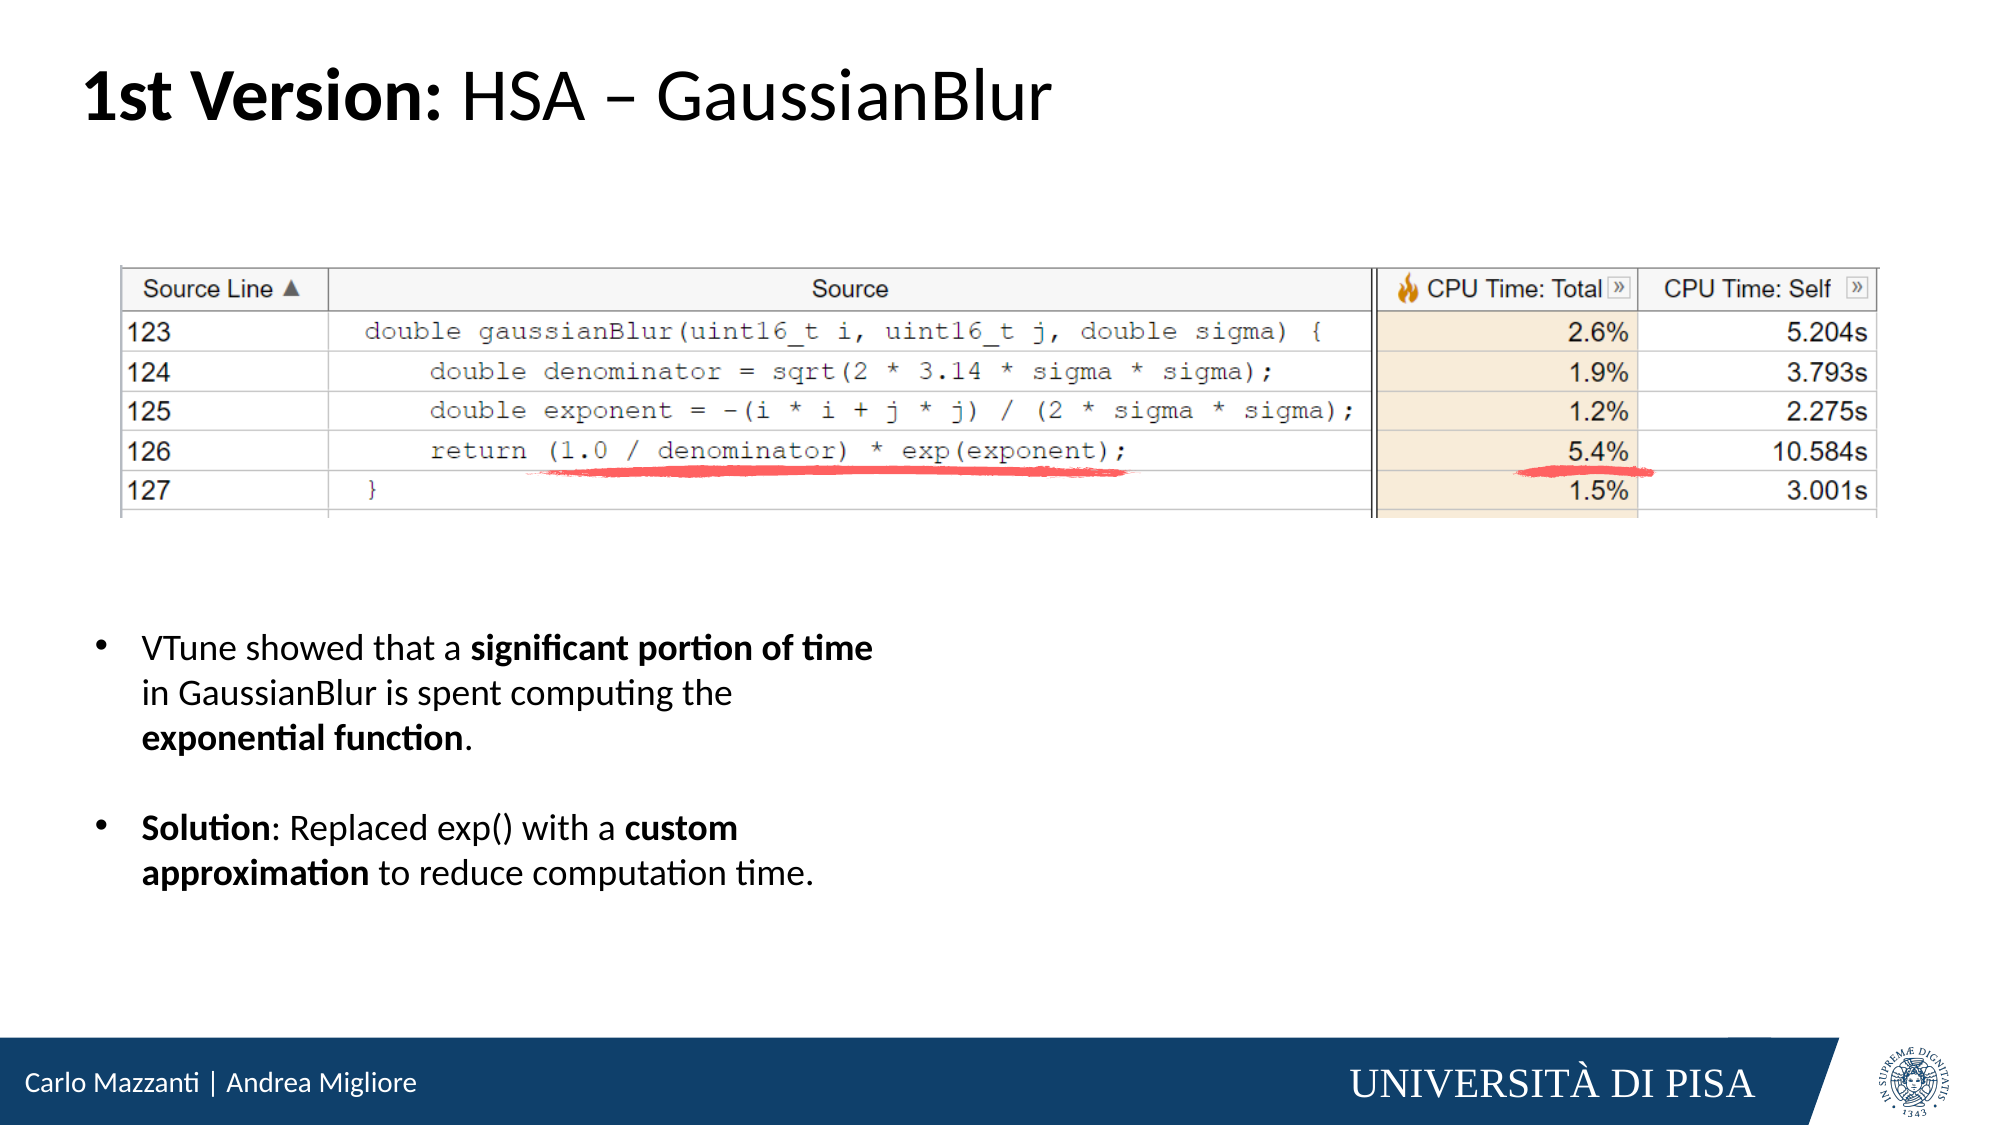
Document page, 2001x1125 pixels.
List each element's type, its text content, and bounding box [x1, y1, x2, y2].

picture [1879, 1047, 1949, 1117]
text_box Carlo Mazzanti | Andrea Migliore [10, 1056, 1309, 1106]
text_box [1727, 1036, 1841, 1125]
text_box Università di Pisa [0, 1037, 1772, 1125]
picture [120, 265, 1880, 518]
text_box VTune showed that a significant portion of time in GaussianBlur is spent computing the exponential function. Solution: Replaced exp() with a custom approximation to reduce computation time. [80, 615, 911, 900]
text_box 1st Version: HSA – GaussianBlur [66, 37, 1070, 143]
